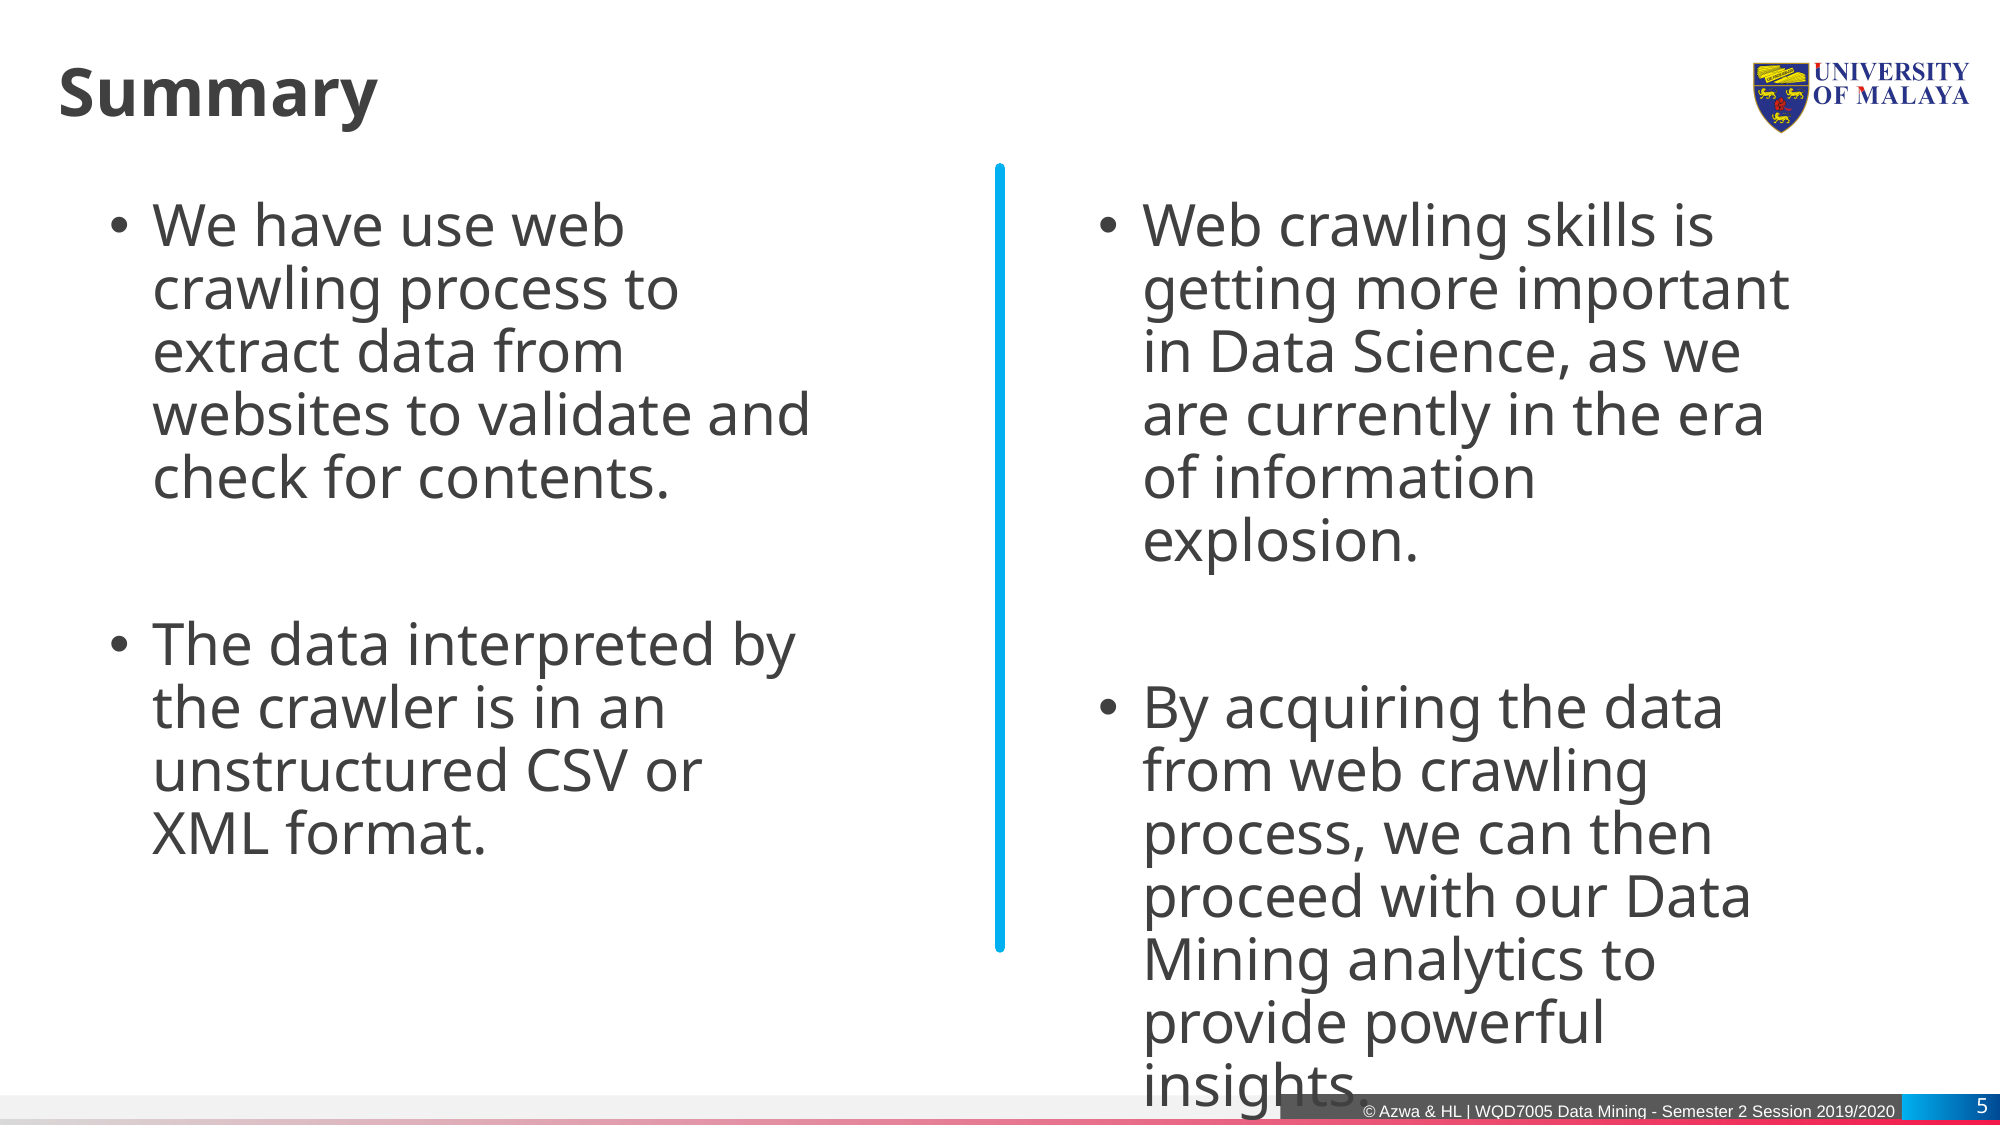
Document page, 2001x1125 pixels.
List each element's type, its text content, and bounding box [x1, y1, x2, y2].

list We have use web crawling process to extract data from websites to validate and check for contents. The data interpreted by the crawler is in an unstructured CSV or XML format. [109, 196, 834, 789]
list Web crawling skills is getting more important in Data Science, as we are currently in the era of information explosion. By acquiring the data from web crawling process, we can then proceed with our Data Mining analytics to provide powerful insights. [1098, 196, 1824, 542]
picture [1749, 57, 1972, 134]
slide_number 5 [1901, 1094, 2000, 1120]
title Summary [59, 59, 1942, 148]
